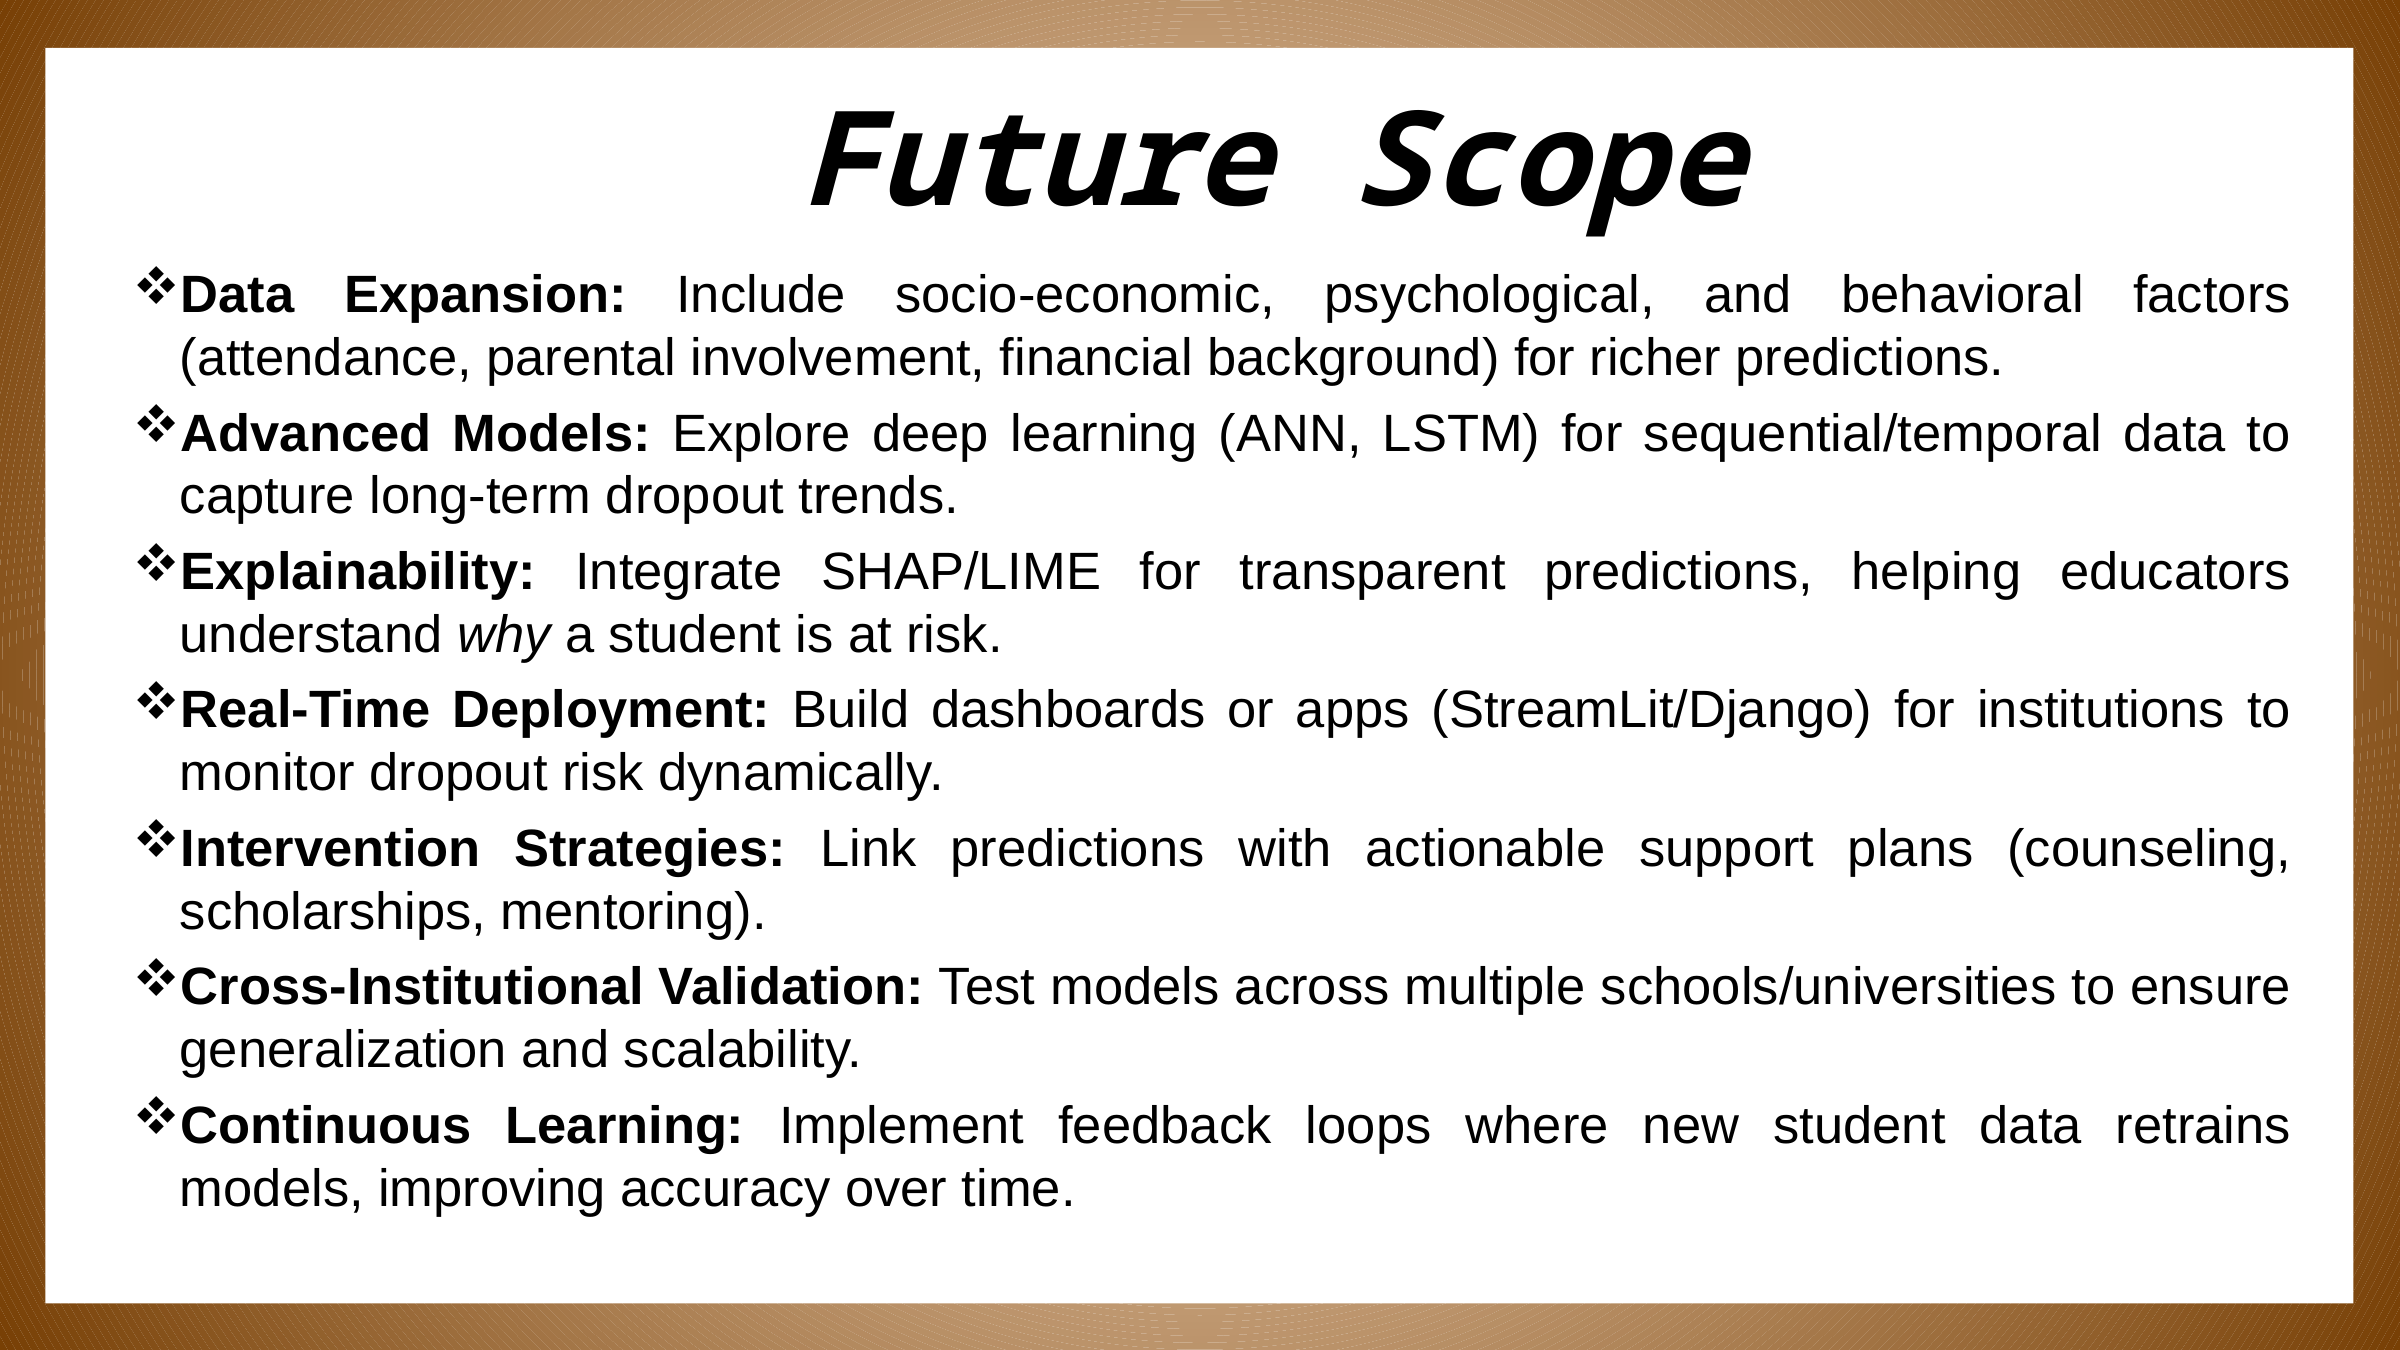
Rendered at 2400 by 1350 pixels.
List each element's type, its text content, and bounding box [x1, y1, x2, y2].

text_box Data Expansion: Include socio-economic, psychological, and behavioral factors (attendance, parental involvement, financial background) for richer predictions. Advanced Models: Explore deep learning (ANN, LSTM) for sequential/temporal data to capture long-term dropout trends. Explainability: Integrate SHAP/LIME for transparent predictions, helping educators understand why a student is at risk. Real-Time Deployment: Build dashboards or apps (StreamLit/Django) for institutions to monitor dropout risk dynamically. Intervention Strategies: Link predictions with actionable support plans (counseling, scholarships, mentoring). Cross-Institutional Validation: Test models across multiple schools/universities to ensure generalization and scalability. Continuous Learning: Implement feedback loops where new student data retrains models, improving accuracy over time. [111, 252, 2307, 1224]
title Future Scope [785, 59, 1779, 252]
